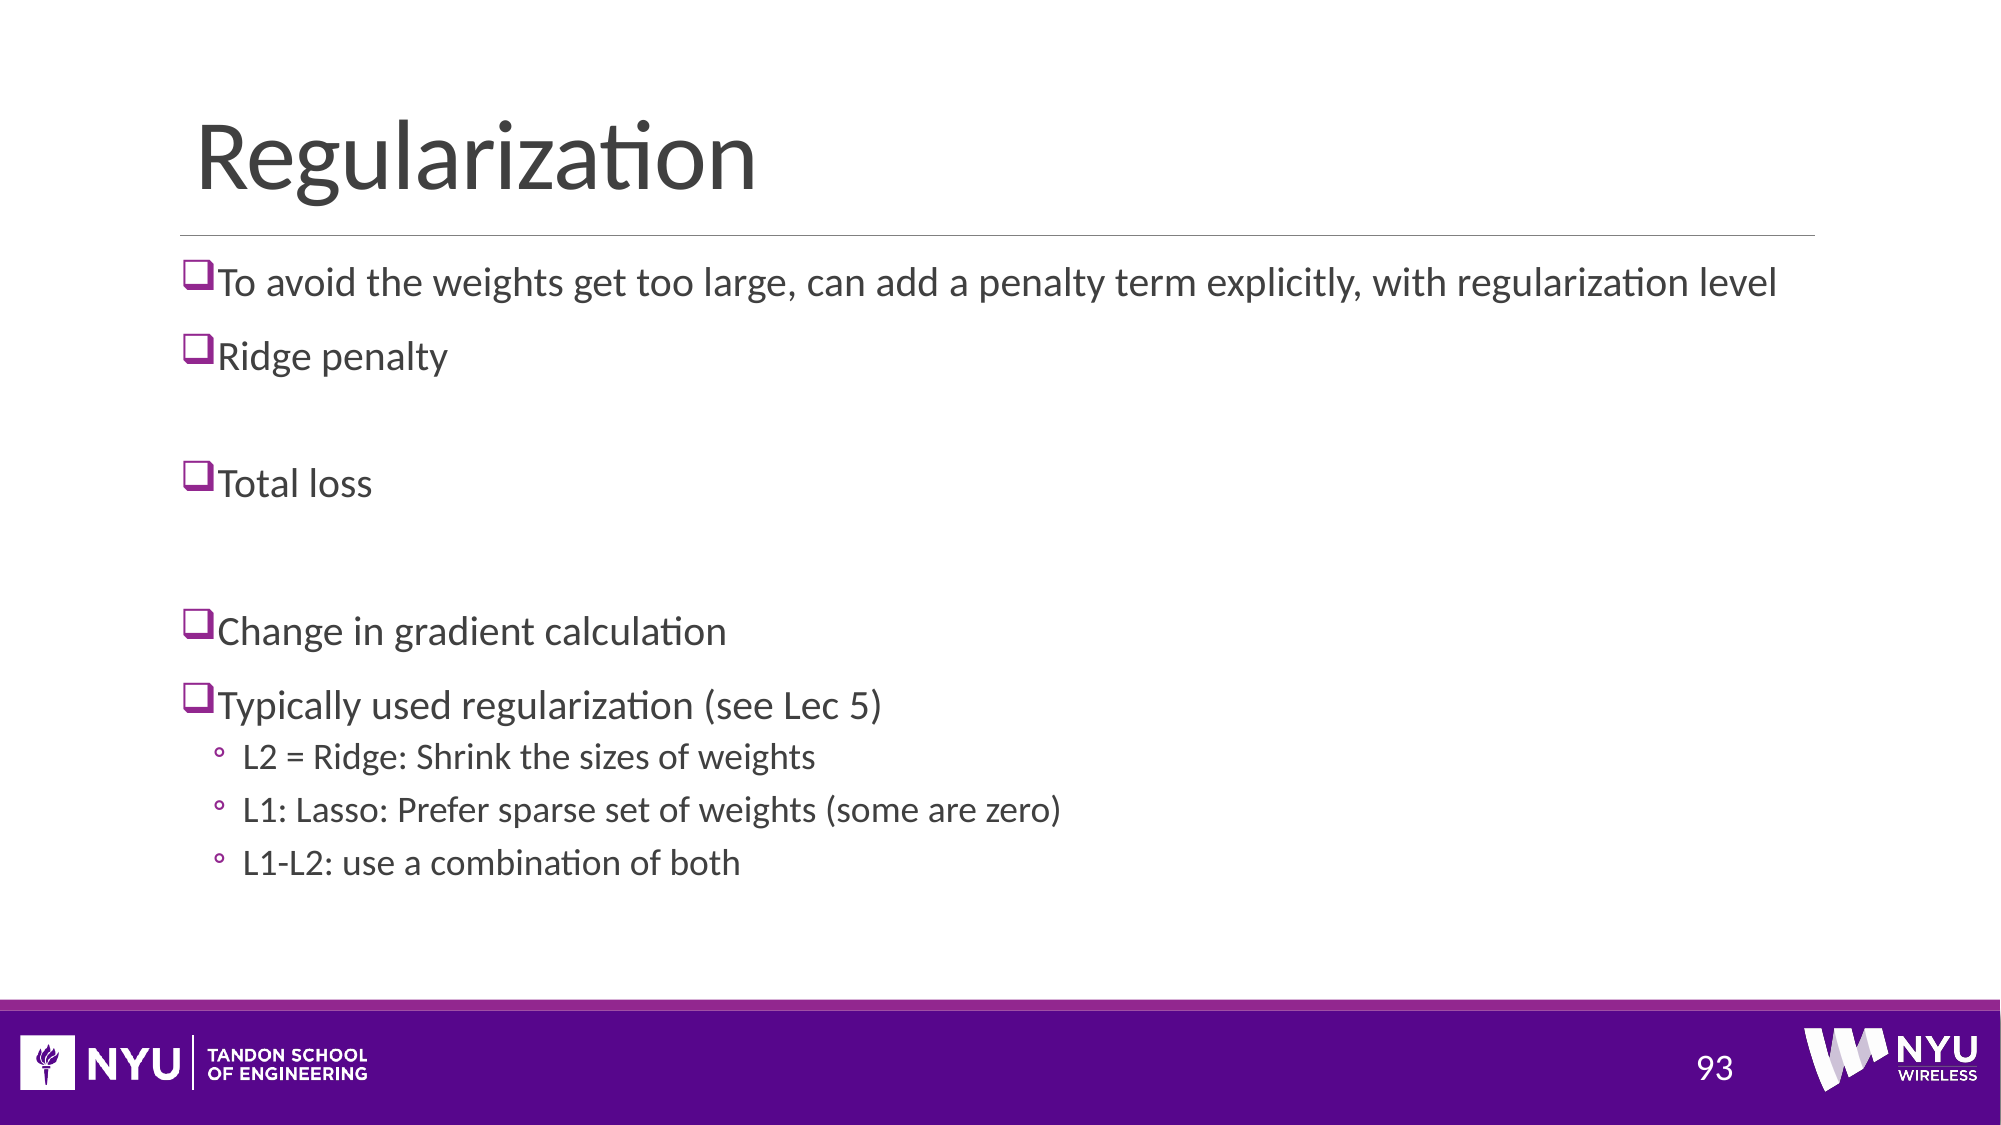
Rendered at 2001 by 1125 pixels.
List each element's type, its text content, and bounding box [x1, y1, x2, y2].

title Regularization [180, 47, 1830, 218]
slide_number 93 [1533, 1035, 1749, 1096]
